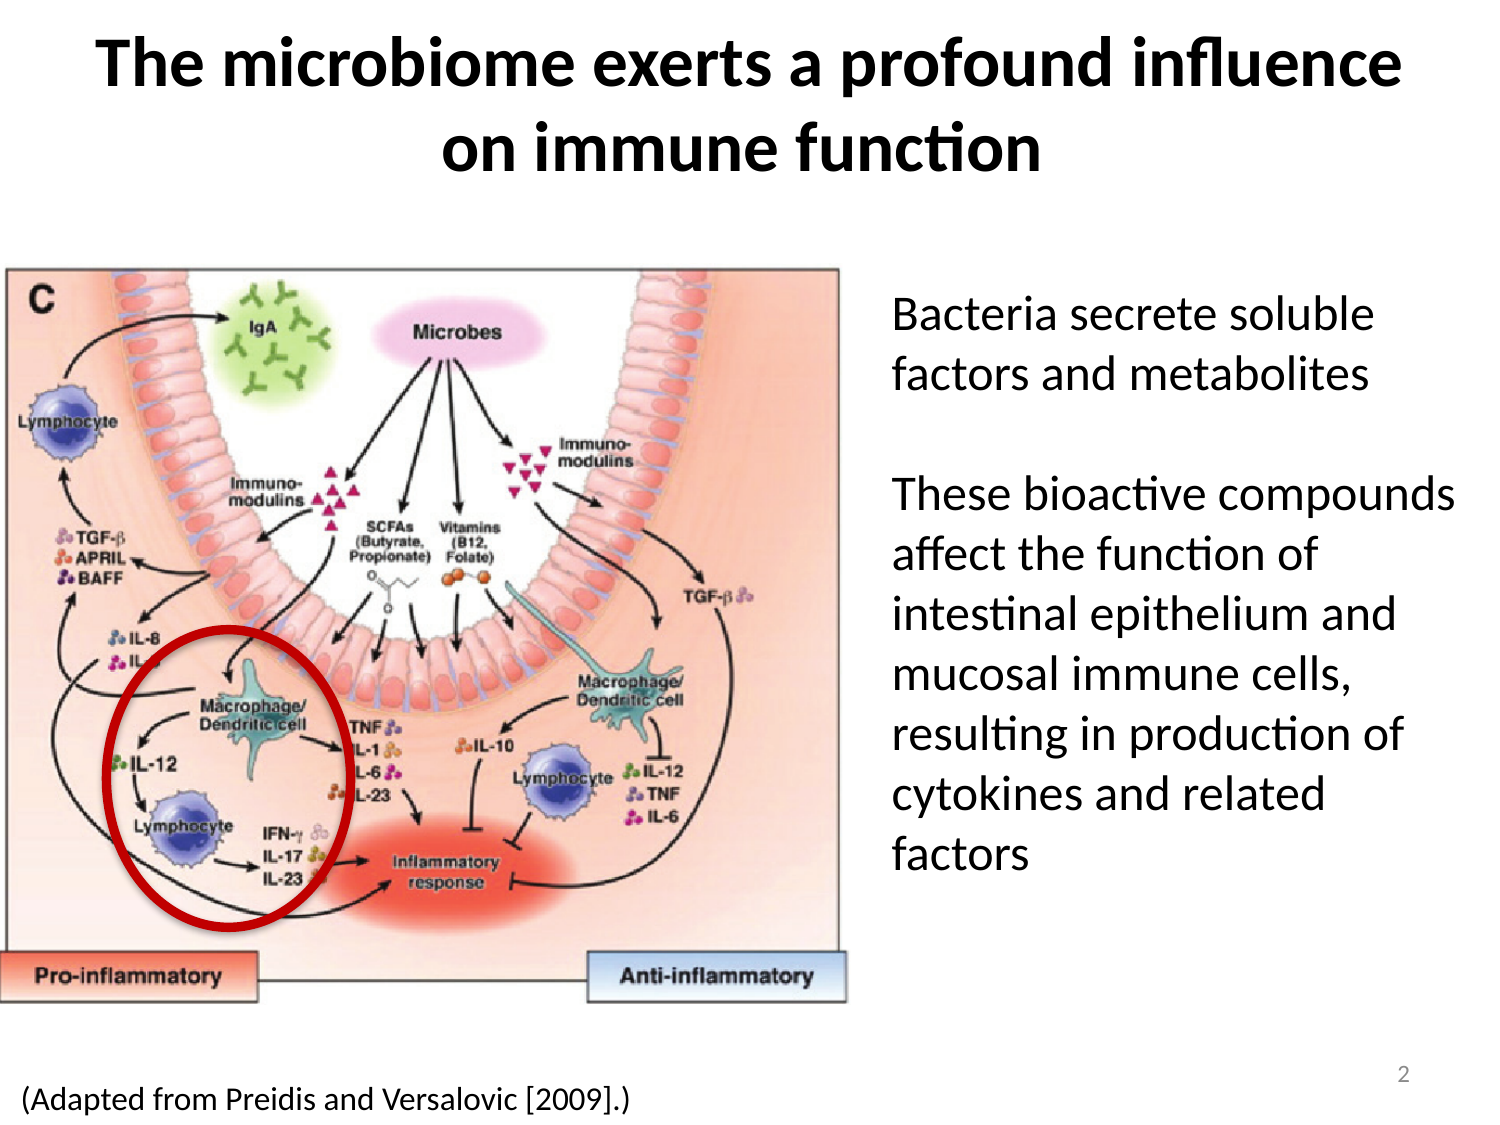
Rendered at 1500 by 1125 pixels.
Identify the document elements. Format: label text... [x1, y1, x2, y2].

text_box (Adapted from Preidis and Versalovic [2009].) [5, 1069, 655, 1125]
text_box Bacteria secrete soluble factors and metabolites These bioactive compounds affect the function of intestinal epithelium and mucosal immune cells, resulting in production of cytokines and related factors [876, 272, 1484, 888]
slide_number 2 [1074, 1042, 1425, 1103]
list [0, 262, 851, 1006]
title The microbiome exerts a profound influence on immune function [75, 6, 1425, 195]
